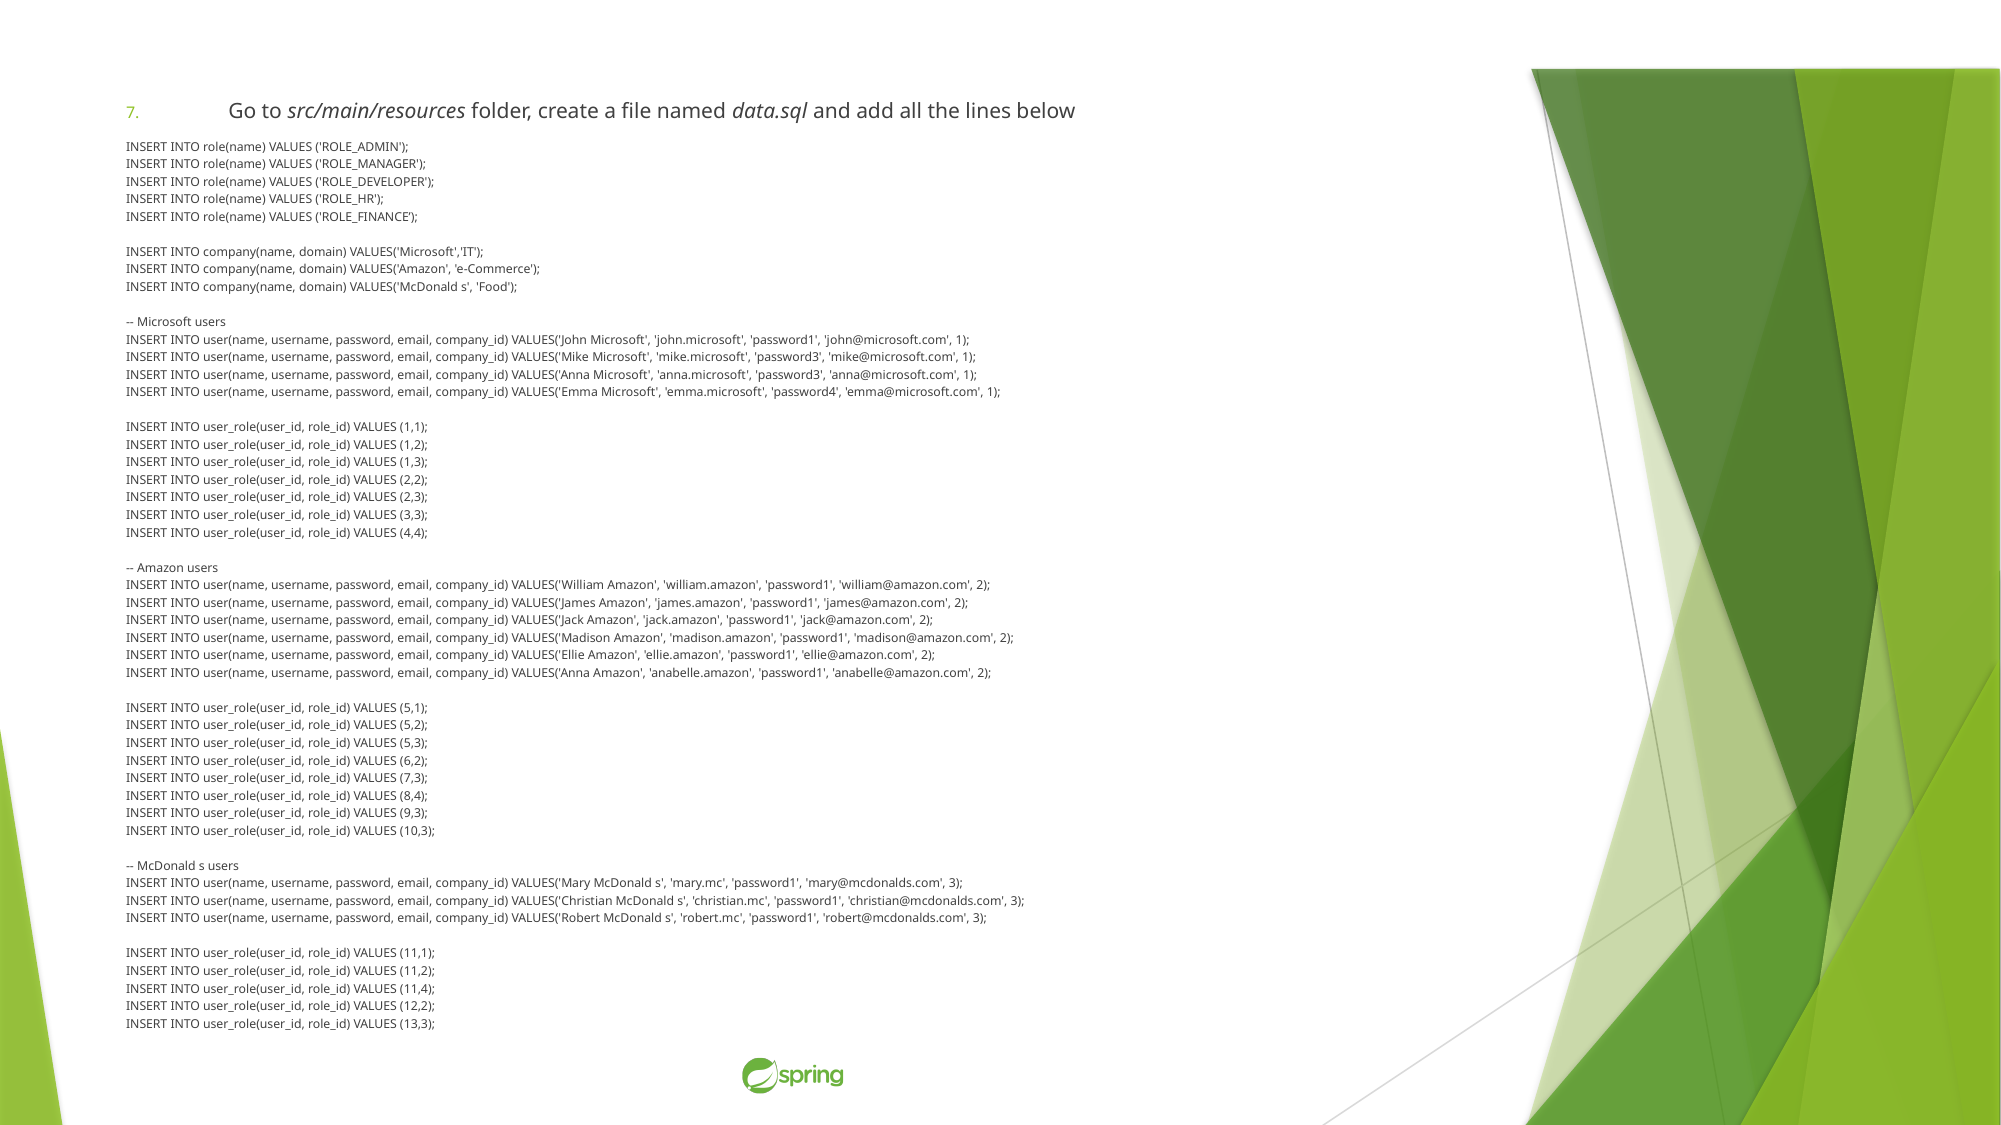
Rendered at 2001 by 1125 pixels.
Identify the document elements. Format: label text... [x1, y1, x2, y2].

picture [741, 1066, 845, 1103]
list Go to src/main/resources folder, create a file named data.sql and add all the lines below INSERT INTO role(name) VALUES ('ROLE_ADMIN'); INSERT INTO role(name) VALUES ('ROLE_MANAGER'); INSERT INTO role(name) VALUES ('ROLE_DEVELOPER'); INSERT INTO role(name) VALUES ('ROLE_HR'); INSERT INTO role(name) VALUES ('ROLE_FINANCE’); INSERT INTO company(name, domain) VALUES('Microsoft','IT'); INSERT INTO company(name, domain) VALUES('Amazon', 'e-Commerce'); INSERT INTO company(name, domain) VALUES('McDonald s', 'Food'); -- Microsoft users INSERT INTO user(name, username, password, email, company_id) VALUES('John Microsoft', 'john.microsoft', 'password1', 'john@microsoft.com', 1); INSERT INTO user(name, username, password, email, company_id) VALUES('Mike Microsoft', 'mike.microsoft', 'password3', 'mike@microsoft.com', 1); INSERT INTO user(name, username, password, email, company_id) VALUES('Anna Microsoft', 'anna.microsoft', 'password3', 'anna@microsoft.com', 1); INSERT INTO user(name, username, password, email, company_id) VALUES('Emma Microsoft', 'emma.microsoft', 'password4', 'emma@microsoft.com', 1); INSERT INTO user_role(user_id, role_id) VALUES (1,1); INSERT INTO user_role(user_id, role_id) VALUES (1,2); INSERT INTO user_role(user_id, role_id) VALUES (1,3); INSERT INTO user_role(user_id, role_id) VALUES (2,2); INSERT INTO user_role(user_id, role_id) VALUES (2,3); INSERT INTO user_role(user_id, role_id) VALUES (3,3); INSERT INTO user_role(user_id, role_id) VALUES (4,4); -- Amazon users INSERT INTO user(name, username, password, email, company_id) VALUES('William Amazon', 'william.amazon', 'password1', 'william@amazon.com', 2); INSERT INTO user(name, username, password, email, company_id) VALUES('James Amazon', 'james.amazon', 'password1', 'james@amazon.com', 2); INSERT INTO user(name, username, password, email, company_id) VALUES('Jack Amazon', 'jack.amazon', 'password1', 'jack@amazon.com', 2); INSERT INTO user(name, username, password, email, company_id) VALUES('Madison Amazon', 'madison.amazon', 'password1', 'madison@amazon.com', 2); INSERT INTO user(name, username, password, email, company_id) VALUES('Ellie Amazon', 'ellie.amazon', 'password1', 'ellie@amazon.com', 2); INSERT INTO user(name, username, password, email, company_id) VALUES('Anna Amazon', 'anabelle.amazon', 'password1', 'anabelle@amazon.com', 2); INSERT INTO user_role(user_id, role_id) VALUES (5,1); INSERT INTO user_role(user_id, role_id) VALUES (5,2); INSERT INTO user_role(user_id, role_id) VALUES (5,3); INSERT INTO user_role(user_id, role_id) VALUES (6,2); INSERT INTO user_role(user_id, role_id) VALUES (7,3); INSERT INTO user_role(user_id, role_id) VALUES (8,4); INSERT INTO user_role(user_id, role_id) VALUES (9,3); INSERT INTO user_role(user_id, role_id) VALUES (10,3); -- McDonald s users INSERT INTO user(name, username, password, email, company_id) VALUES('Mary McDonald s', 'mary.mc', 'password1', 'mary@mcdonalds.com', 3); INSERT INTO user(name, username, password, email, company_id) VALUES('Christian McDonald s', 'christian.mc', 'password1', 'christian@mcdonalds.com', 3); INSERT INTO user(name, username, password, email, company_id) VALUES('Robert McDonald s', 'robert.mc', 'password1', 'robert@mcdonalds.com', 3); INSERT INTO user_role(user_id, role_id) VALUES (11,1); INSERT INTO user_role(user_id, role_id) VALUES (11,2); INSERT INTO user_role(user_id, role_id) VALUES (11,4); INSERT INTO user_role(user_id, role_id) VALUES (12,2); INSERT INTO user_role(user_id, role_id) VALUES (13,3); [111, 89, 1522, 1066]
